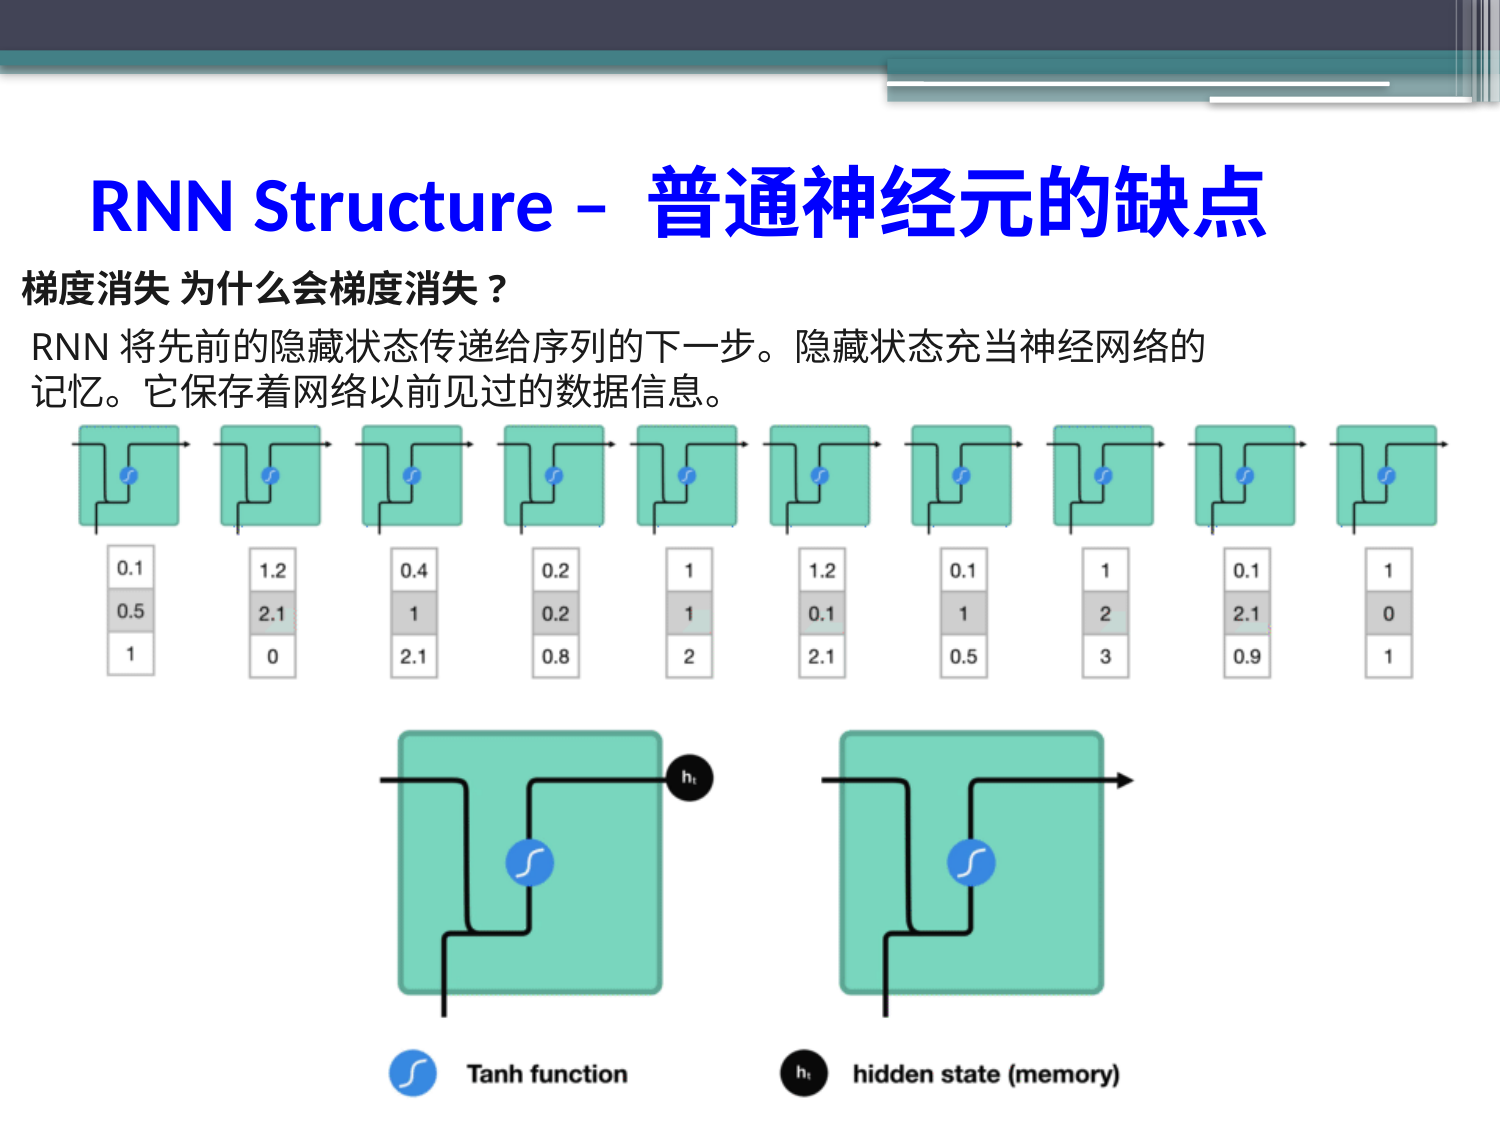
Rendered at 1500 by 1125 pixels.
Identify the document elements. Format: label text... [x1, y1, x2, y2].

picture [8, 317, 1500, 1104]
title RNN Structure – 普通神经元的缺点 [75, 112, 1425, 288]
text_box 梯度消失 为什么会梯度消失? [6, 257, 1082, 316]
